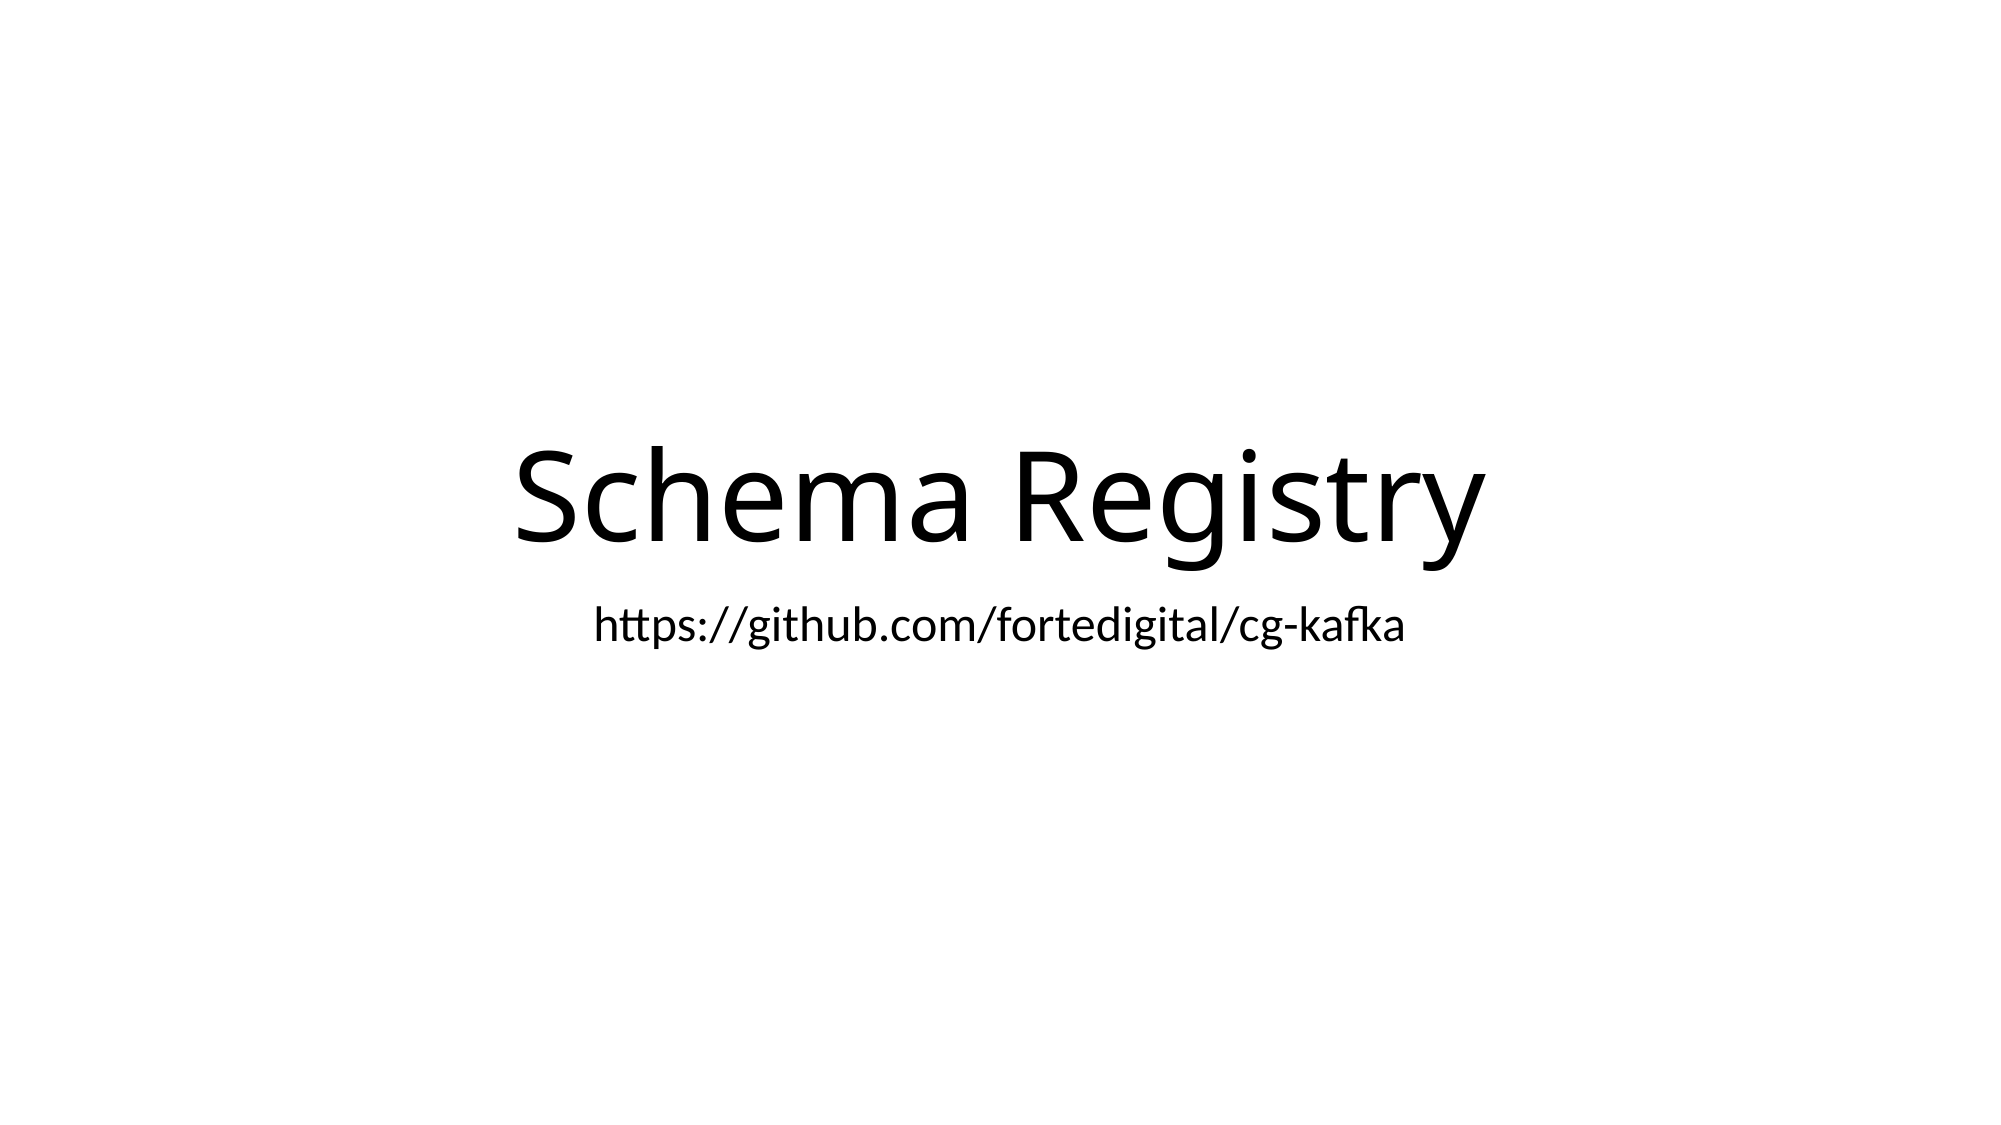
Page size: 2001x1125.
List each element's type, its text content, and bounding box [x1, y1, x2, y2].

title Schema Registry [249, 184, 1750, 576]
subtitle https://github.com/fortedigital/cg-kafka [249, 590, 1750, 863]
